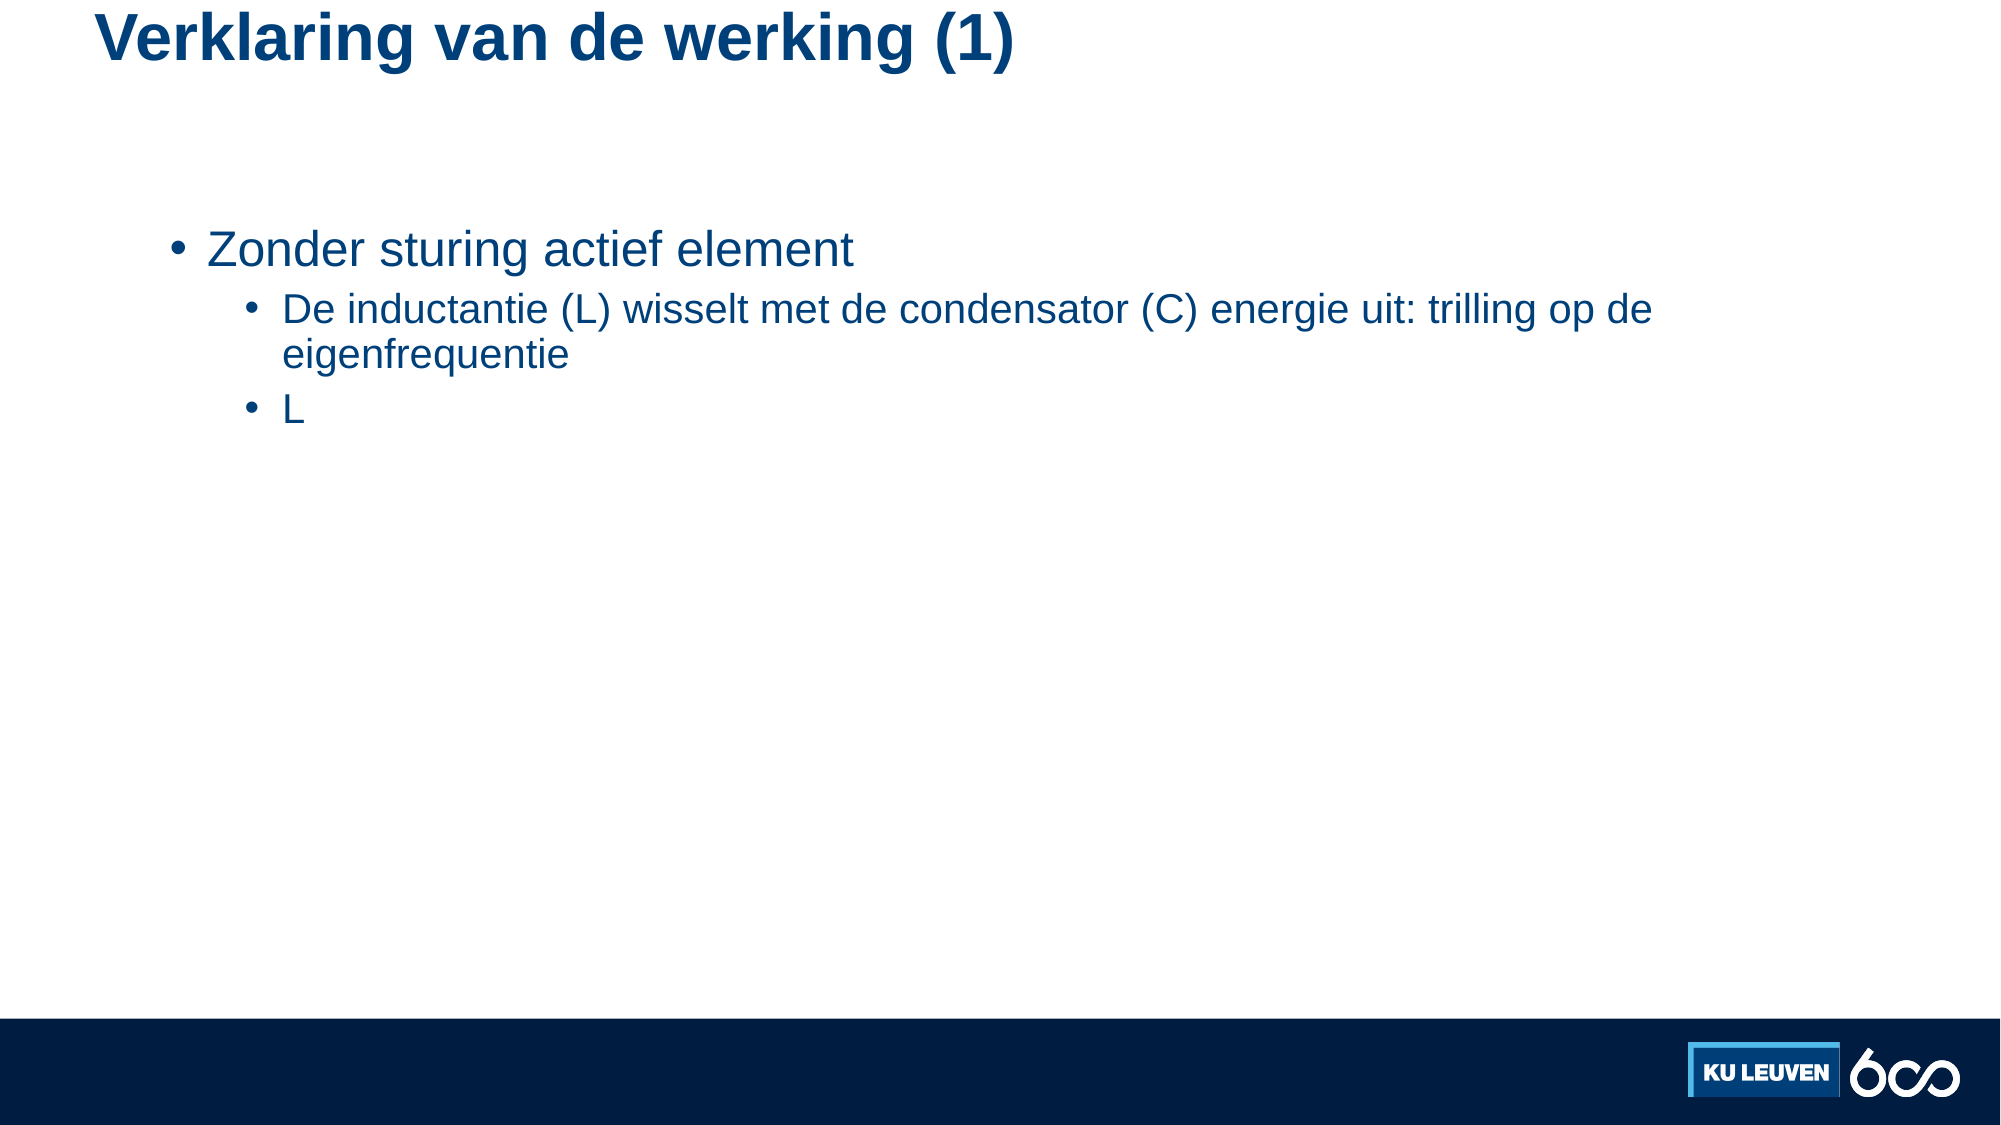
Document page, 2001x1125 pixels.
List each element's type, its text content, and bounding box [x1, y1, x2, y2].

title Verklaring van de werking (1) [94, 2, 1906, 110]
picture [1688, 1042, 1960, 1097]
list Zonder sturing actief element De inductantie (L) wisselt met de condensator (C) energie uit: trilling op de eigenfrequentie L [94, 142, 1900, 993]
